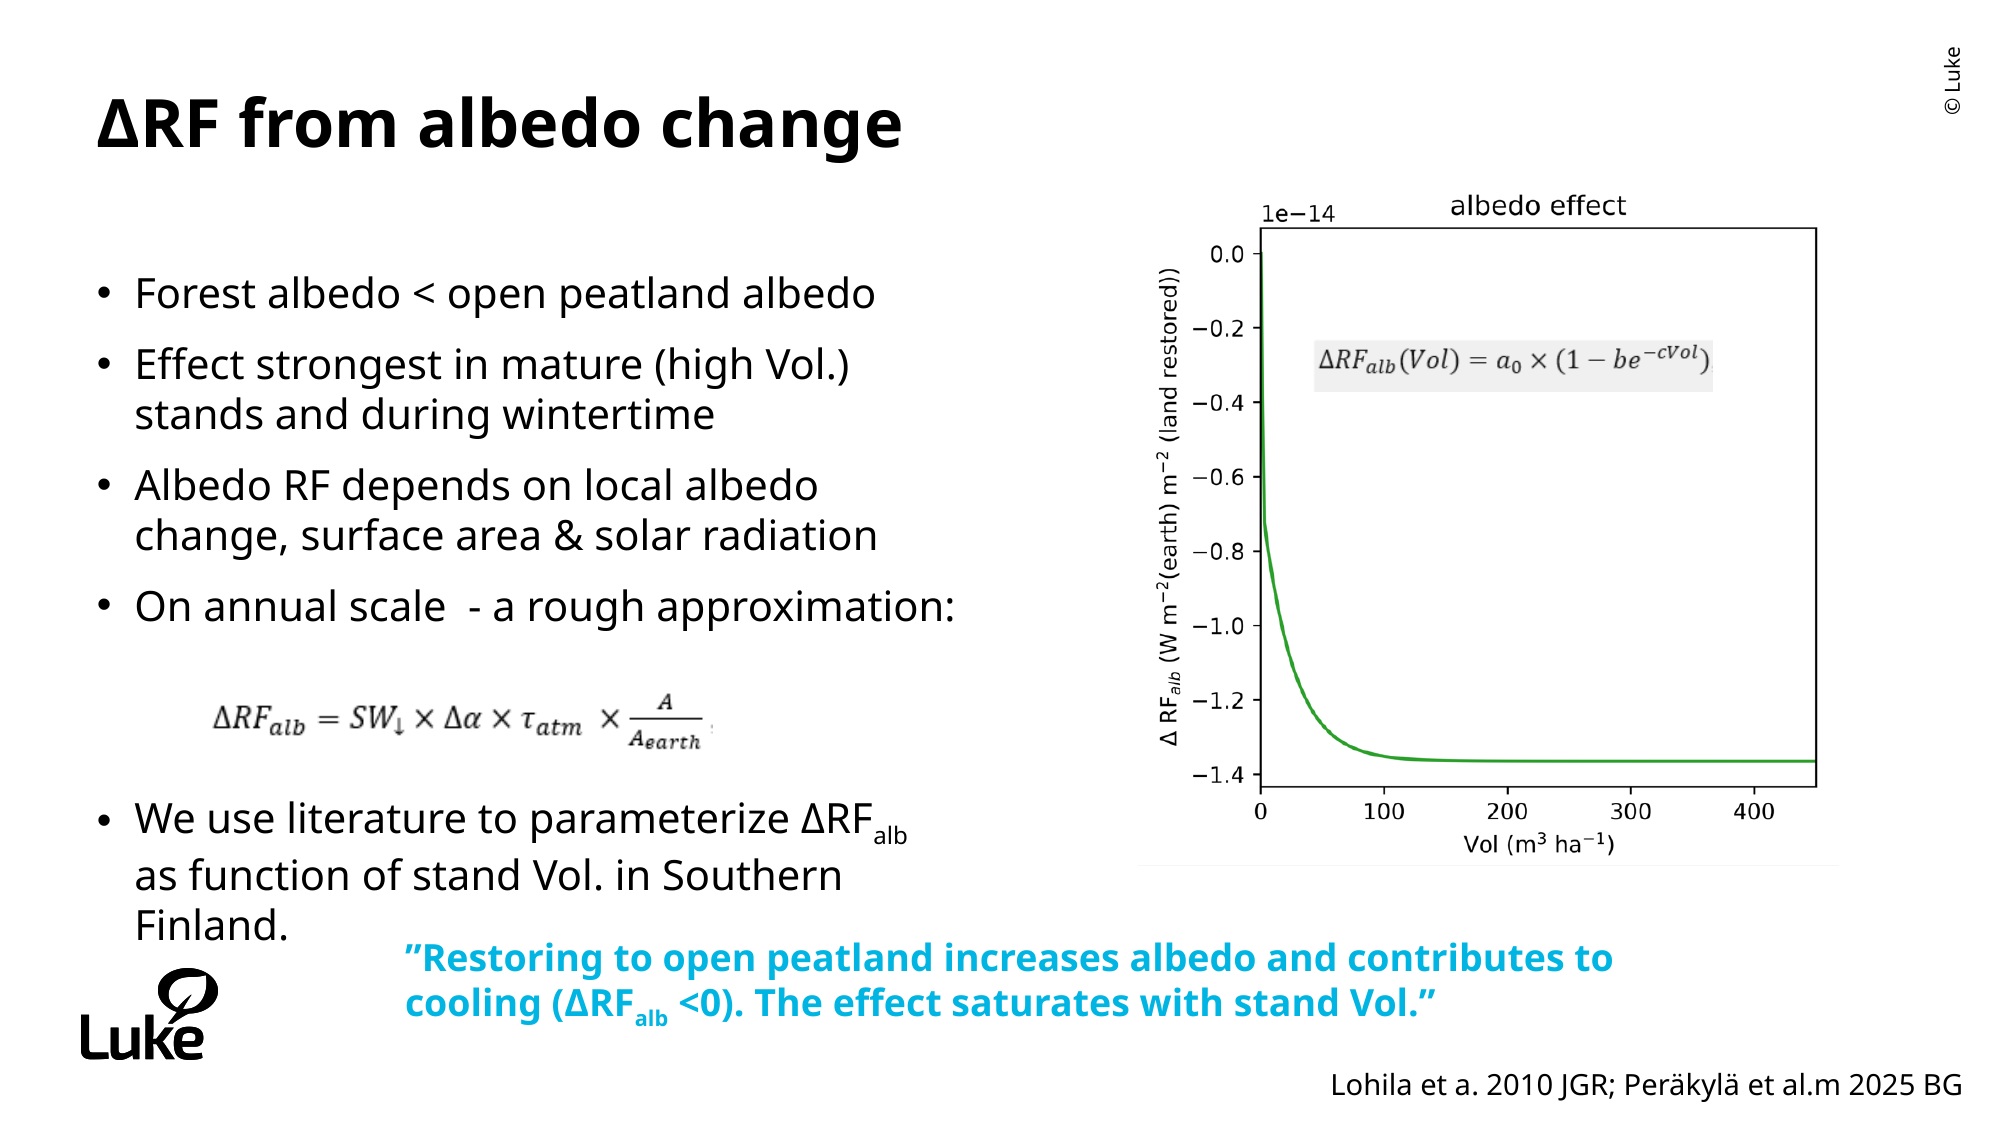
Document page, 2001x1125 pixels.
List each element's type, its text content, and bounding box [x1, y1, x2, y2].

picture [201, 670, 713, 763]
title ΔRF from albedo change [81, 82, 1906, 238]
picture [81, 968, 218, 1060]
picture [1138, 170, 1839, 866]
list Forest albedo < open peatland albedo Effect strongest in mature (high Vol.) stands and during wintertime Albedo RF depends on local albedo change, surface area & solar radiation On annual scale - a rough approximation: We use literature to parameterize ΔRFalb as function of stand Vol. in Southern Finland. [81, 259, 972, 945]
text_box Lohila et a. 2010 JGR; Peräkylä et al.m 2025 BG [1315, 1059, 1979, 1109]
text_box ”Restoring to open peatland increases albedo and contributes to cooling (ΔRFalb <0). The effect saturates with stand Vol.” [390, 926, 1676, 1038]
